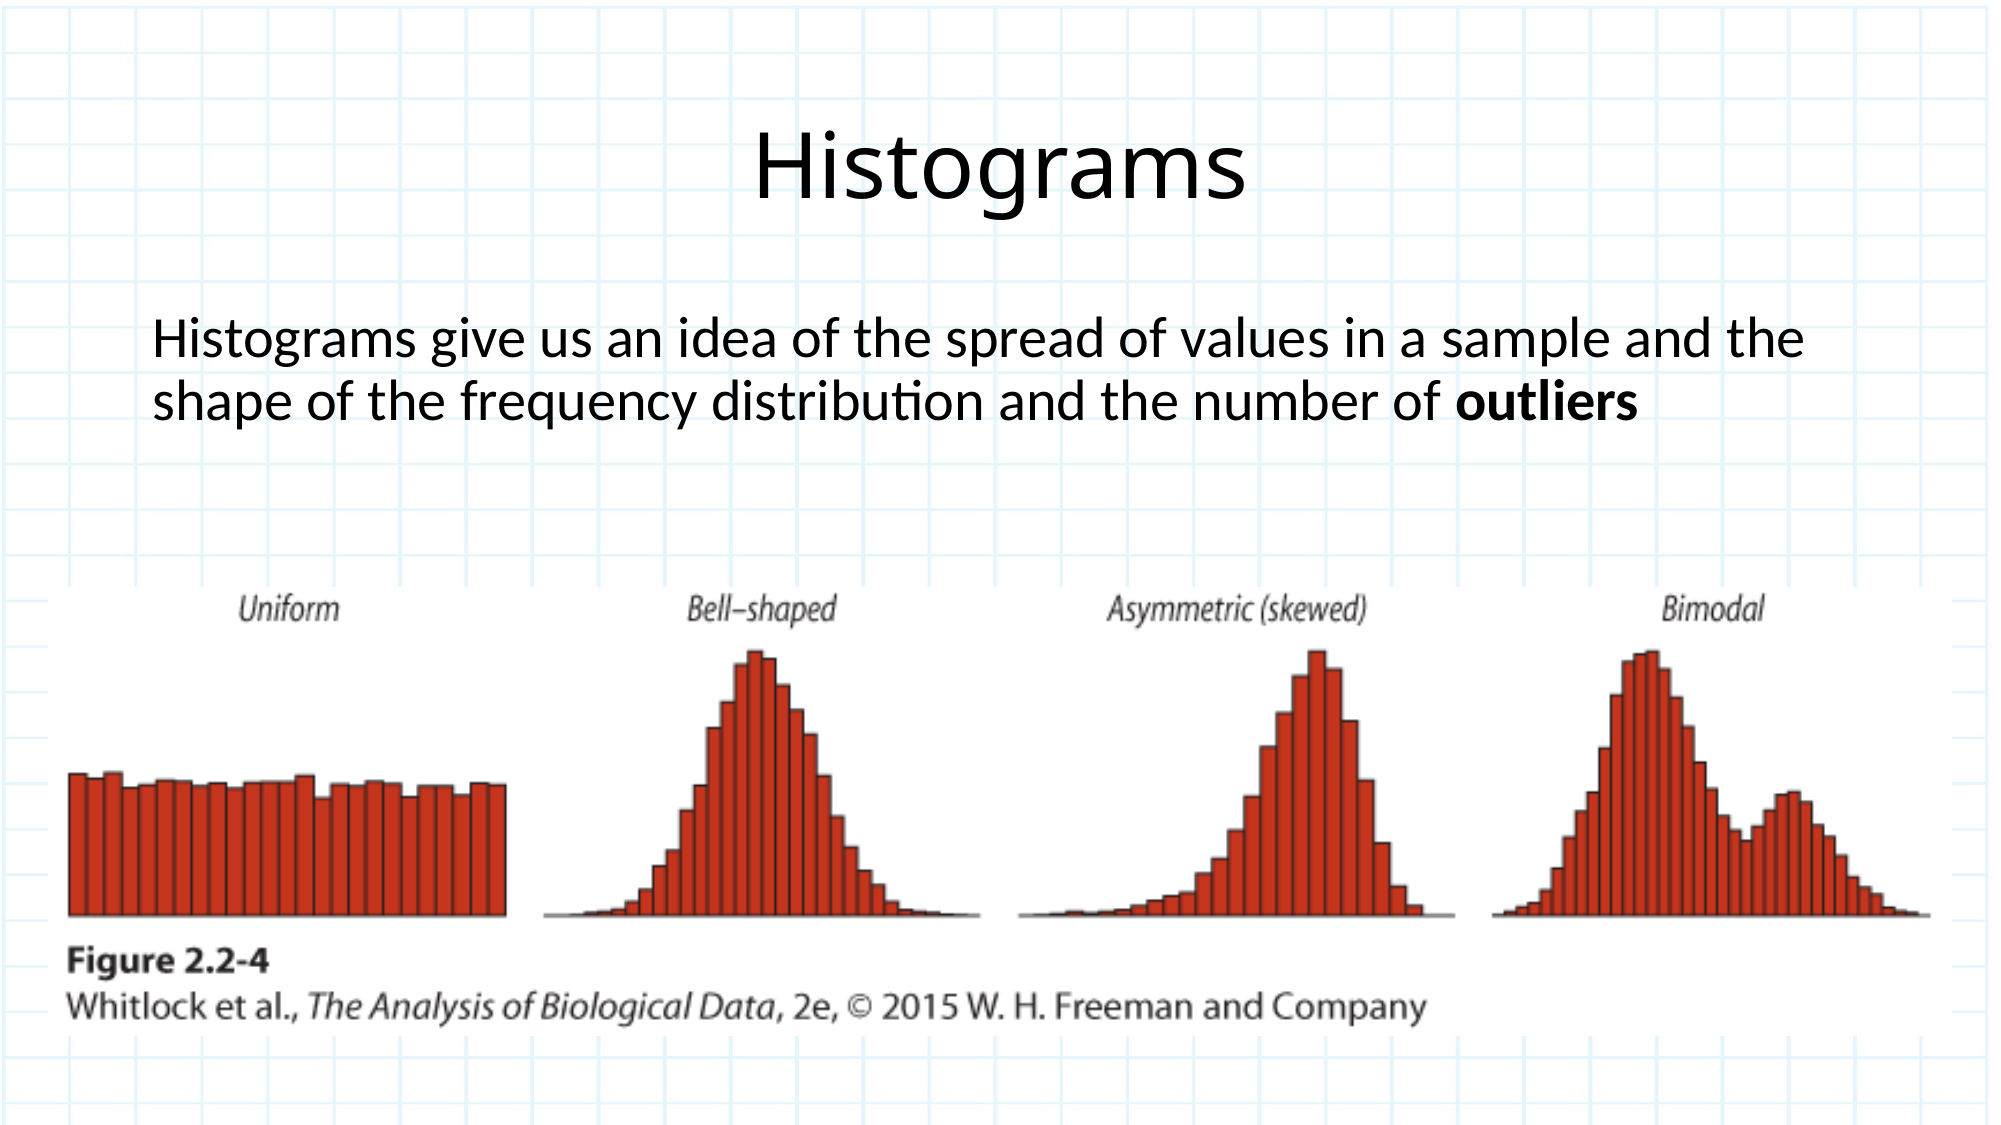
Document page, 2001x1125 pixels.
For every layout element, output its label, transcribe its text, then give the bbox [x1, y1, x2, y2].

title Histograms [137, 59, 1863, 278]
picture [48, 587, 1952, 1036]
list Histograms give us an idea of the spread of values in a sample and the shape of the frequency distribution and the number of outliers [137, 299, 1863, 587]
